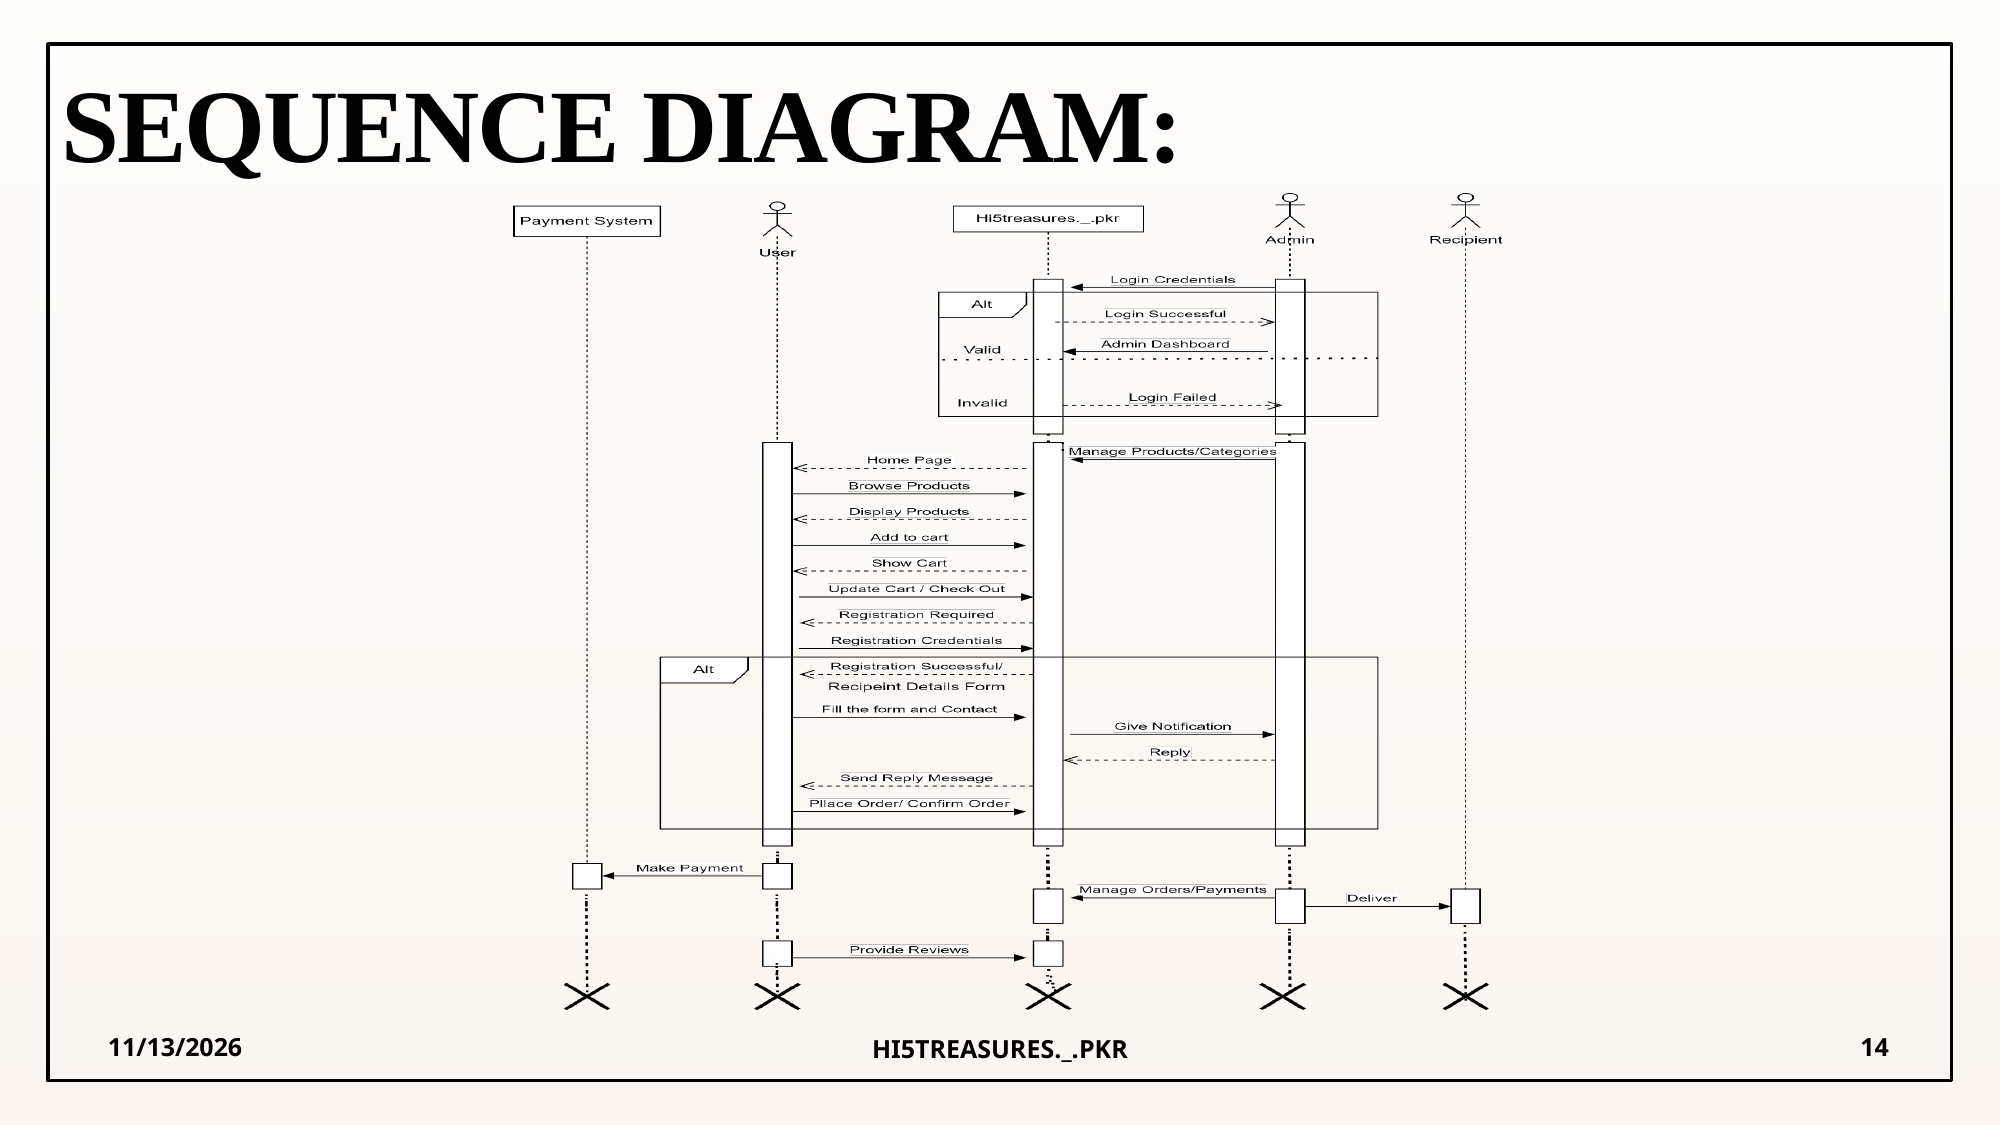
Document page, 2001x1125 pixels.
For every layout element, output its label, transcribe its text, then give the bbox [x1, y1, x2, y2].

footer HI5TREASURES._.PKR [515, 1019, 1485, 1079]
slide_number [48, 1018, 498, 1079]
slide_number 14 [1697, 1018, 1949, 1079]
picture [497, 184, 1532, 1019]
title SEQUENCE DIAGRAM: [61, 67, 1190, 185]
